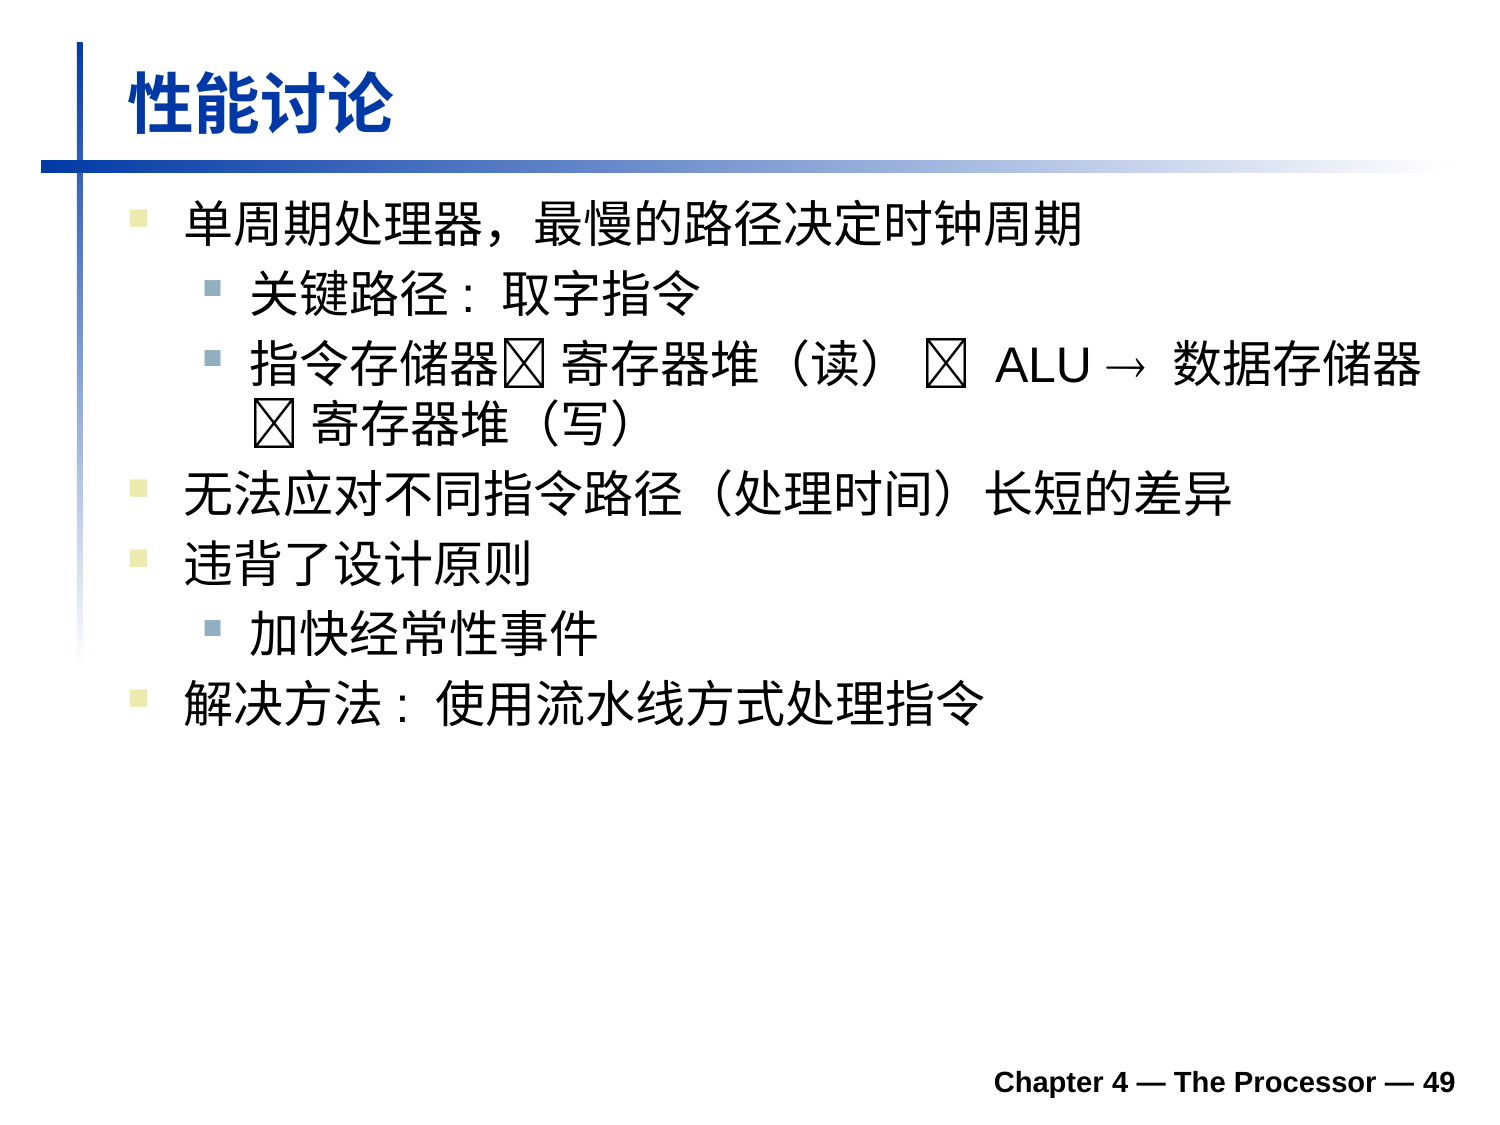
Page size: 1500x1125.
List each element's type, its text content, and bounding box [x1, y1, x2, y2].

table_cell Yes [667, 161, 672, 173]
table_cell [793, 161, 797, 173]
table_cell 3 [722, 161, 726, 173]
table_cell 3 [700, 161, 706, 173]
footer Chapter 4 — The Processor — 49 [277, 1046, 1471, 1106]
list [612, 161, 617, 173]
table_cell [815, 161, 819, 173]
list 单周期处理器，最慢的路径决定时钟周期 关键路径: 取字指令 指令存储器 寄存器堆（读）  ALU  数据存储器  寄存器堆（写） 无法应对不同指令路径（处理时间）长短的差异 违背了设计原则 加快经常性事件 解决方法: 使用流水线方式处理指令 [112, 184, 1469, 1024]
title 性能讨论 [112, 53, 1468, 149]
